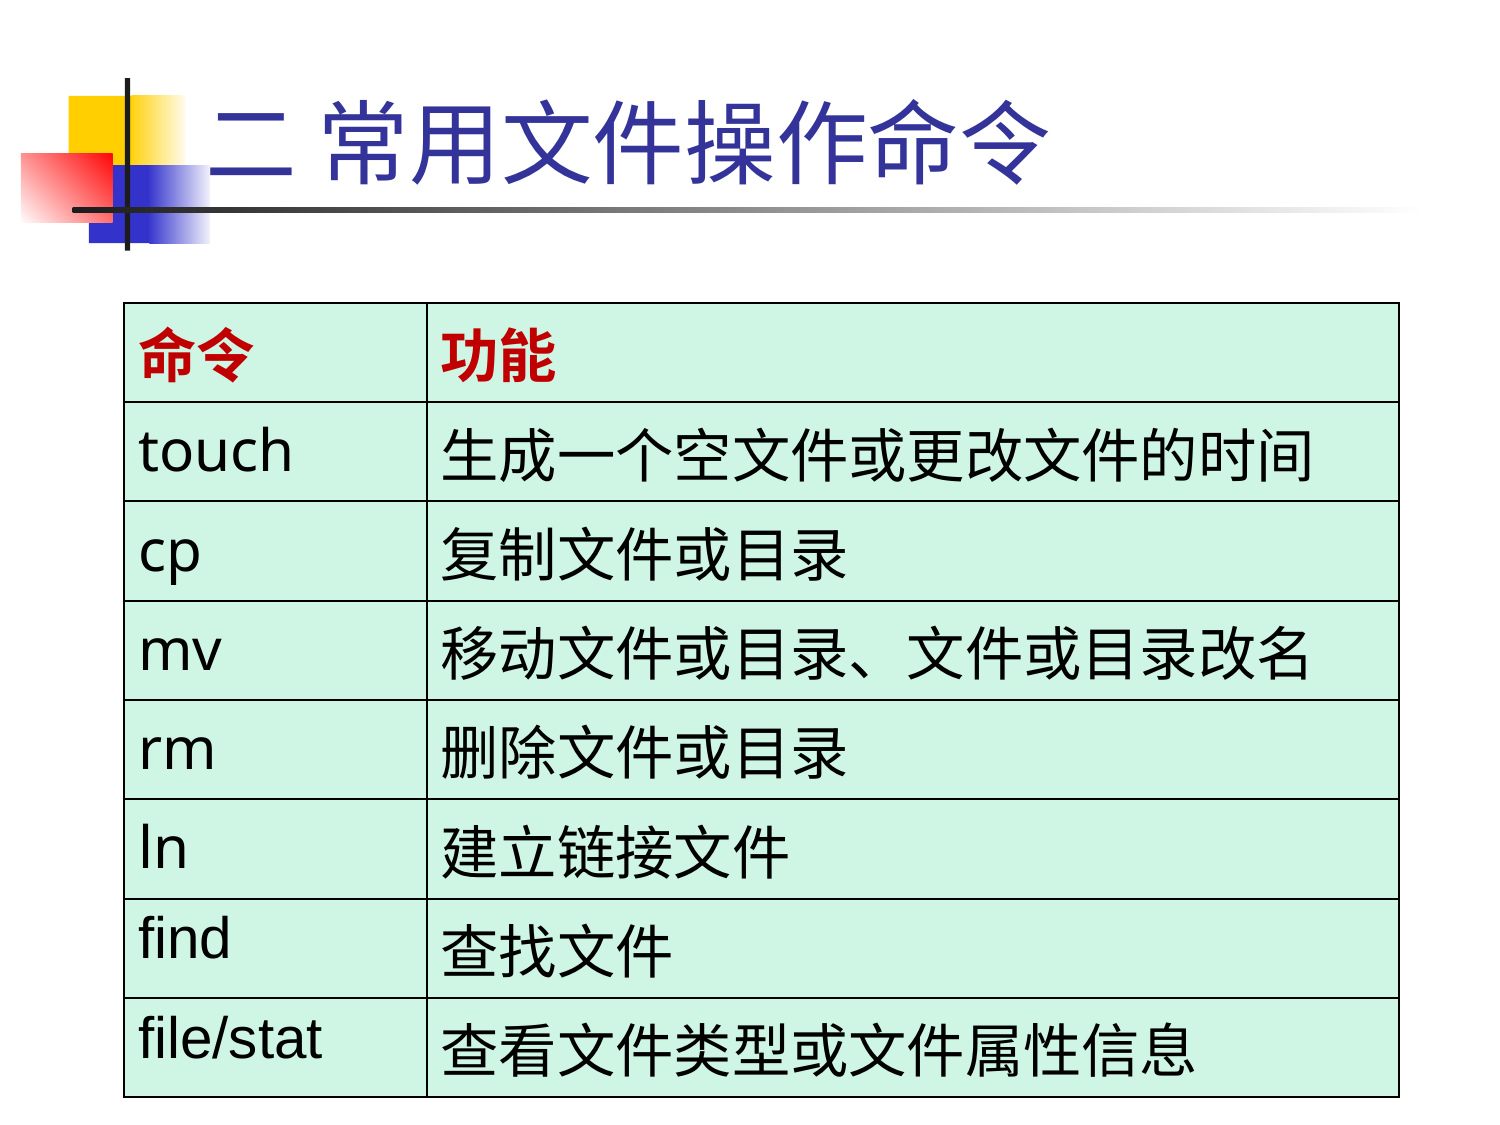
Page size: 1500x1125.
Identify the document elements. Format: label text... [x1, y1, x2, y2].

table_cell 查看文件类型或文件属性信息 [428, 999, 1398, 1096]
table_cell 复制文件或目录 [428, 502, 1398, 600]
table_cell cp [125, 502, 426, 600]
table_cell rm [125, 701, 426, 798]
table_header 命令 [125, 304, 426, 401]
table_cell 建立链接文件 [428, 800, 1398, 898]
table_cell ln [125, 800, 426, 898]
table_cell 移动文件或目录、文件或目录改名 [428, 602, 1398, 699]
table_cell file/stat [125, 999, 426, 1096]
table_cell mv [125, 602, 426, 699]
table_cell touch [125, 403, 426, 500]
table_cell find [125, 900, 426, 997]
table_header 功能 [428, 304, 1398, 401]
table_cell 查找文件 [428, 900, 1398, 997]
title 二 常用文件操作命令 [190, 30, 1469, 204]
table_cell 生成一个空文件或更改文件的时间 [428, 403, 1398, 500]
table_cell 删除文件或目录 [428, 701, 1398, 798]
